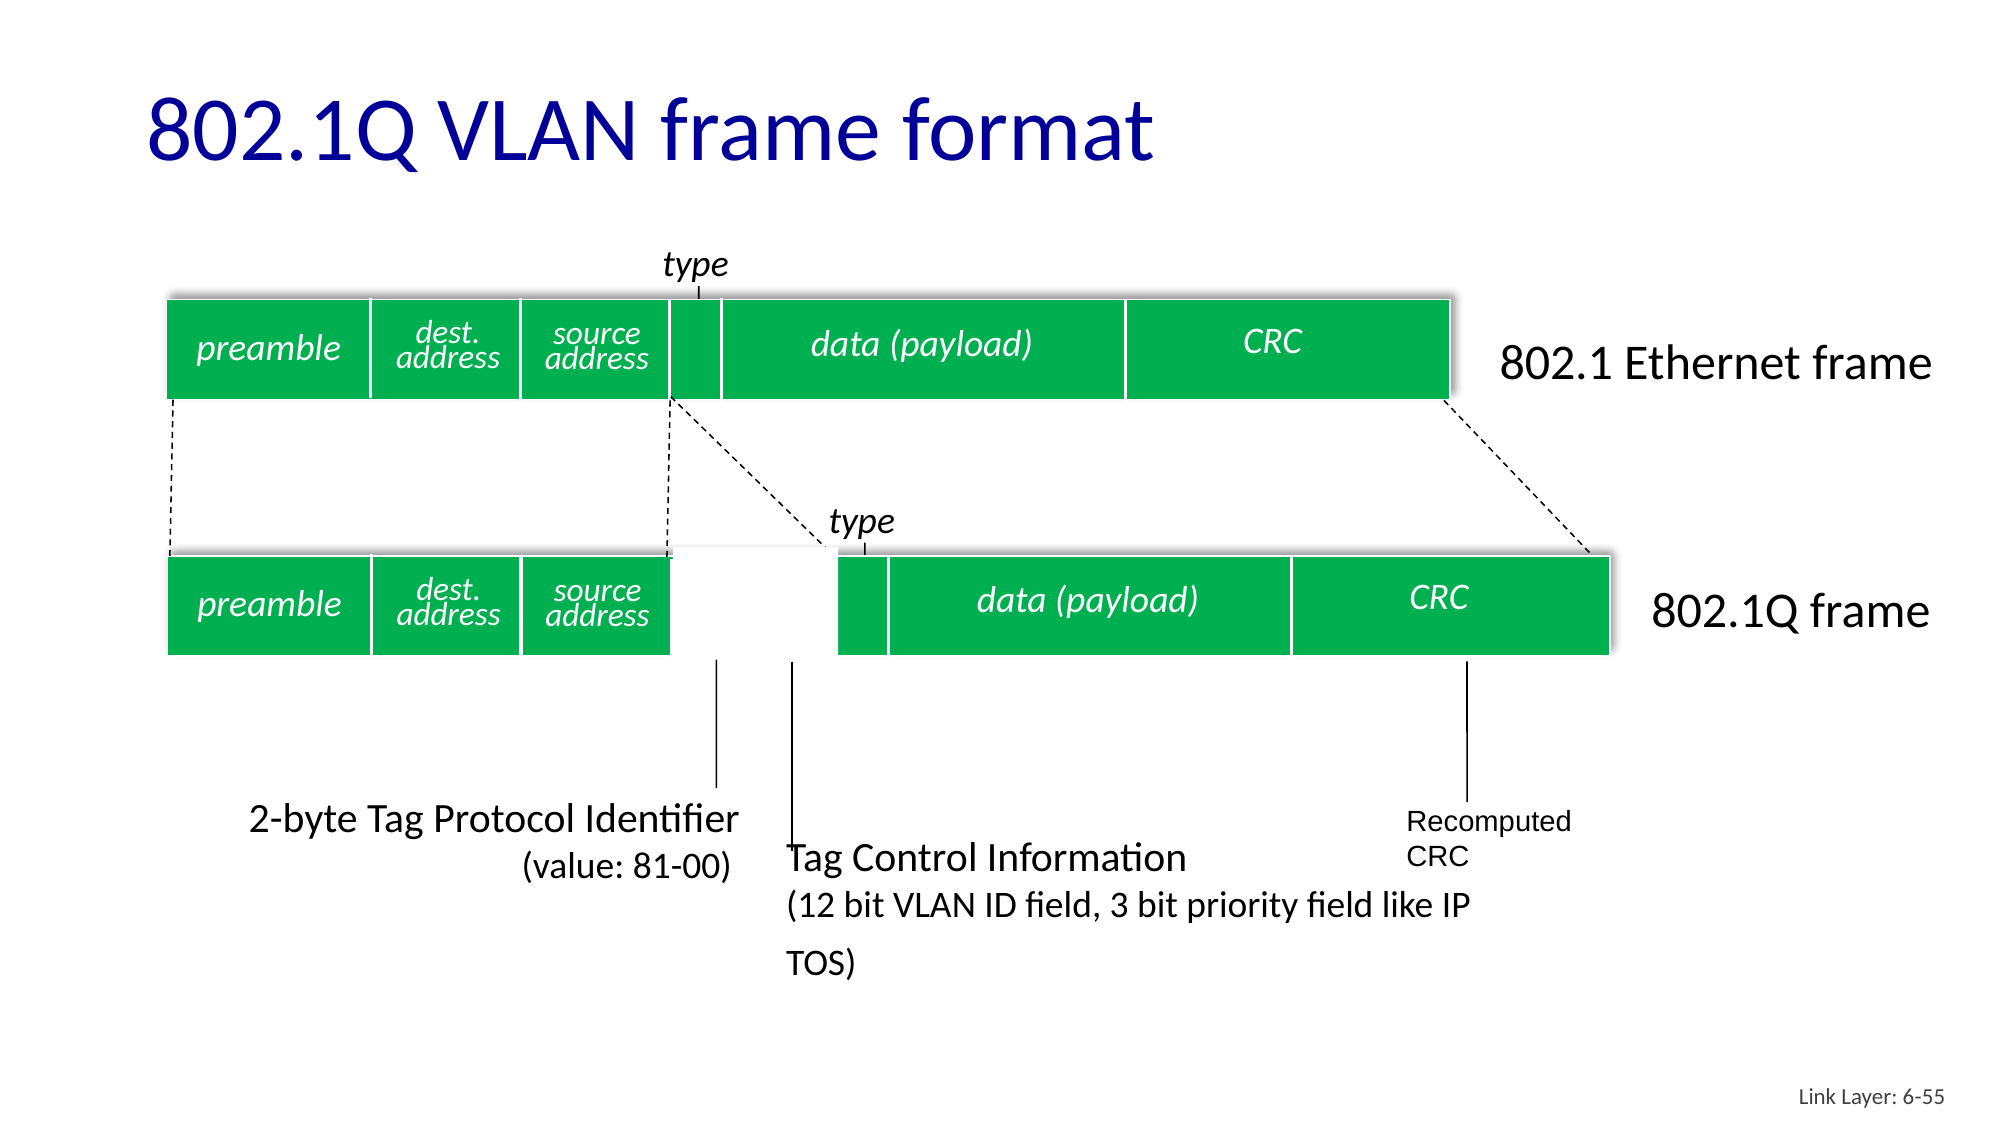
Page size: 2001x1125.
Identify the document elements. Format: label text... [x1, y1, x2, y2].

text_box 802.1 Ethernet frame [1484, 321, 1949, 397]
text_box Recomputed CRC [1391, 801, 1596, 881]
slide_number Link Layer: 6-55 [1510, 1065, 1961, 1125]
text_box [159, 231, 1450, 396]
text_box Tag Control Information (12 bit VLAN ID field, 3 bit priority field like IP TOS) [771, 822, 1562, 993]
title 802.1Q VLAN frame format [131, 57, 1857, 205]
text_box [159, 396, 1948, 670]
text_box 2-byte Tag Protocol Identifier (value: 81-00) [233, 783, 755, 893]
